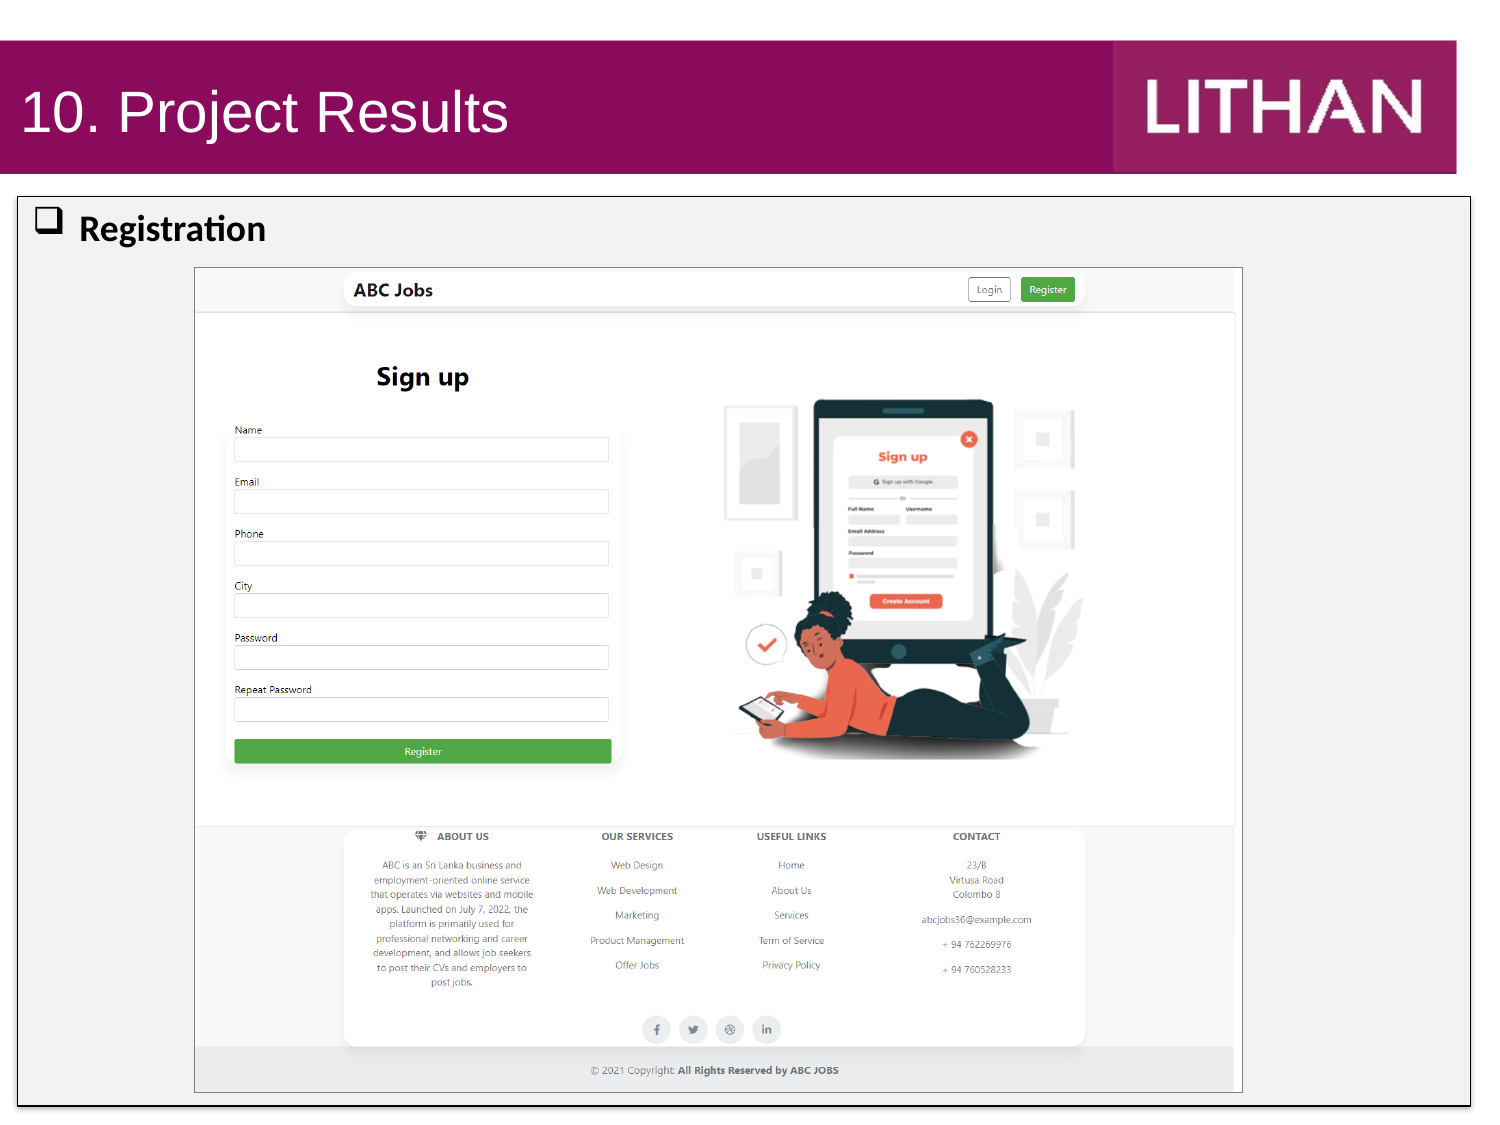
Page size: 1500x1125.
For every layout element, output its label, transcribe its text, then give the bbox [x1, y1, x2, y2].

text_box Registration [17, 196, 1471, 1107]
text_box 10. Project Results [5, 66, 1104, 152]
picture [0, 37, 1460, 178]
picture [194, 266, 1243, 1094]
